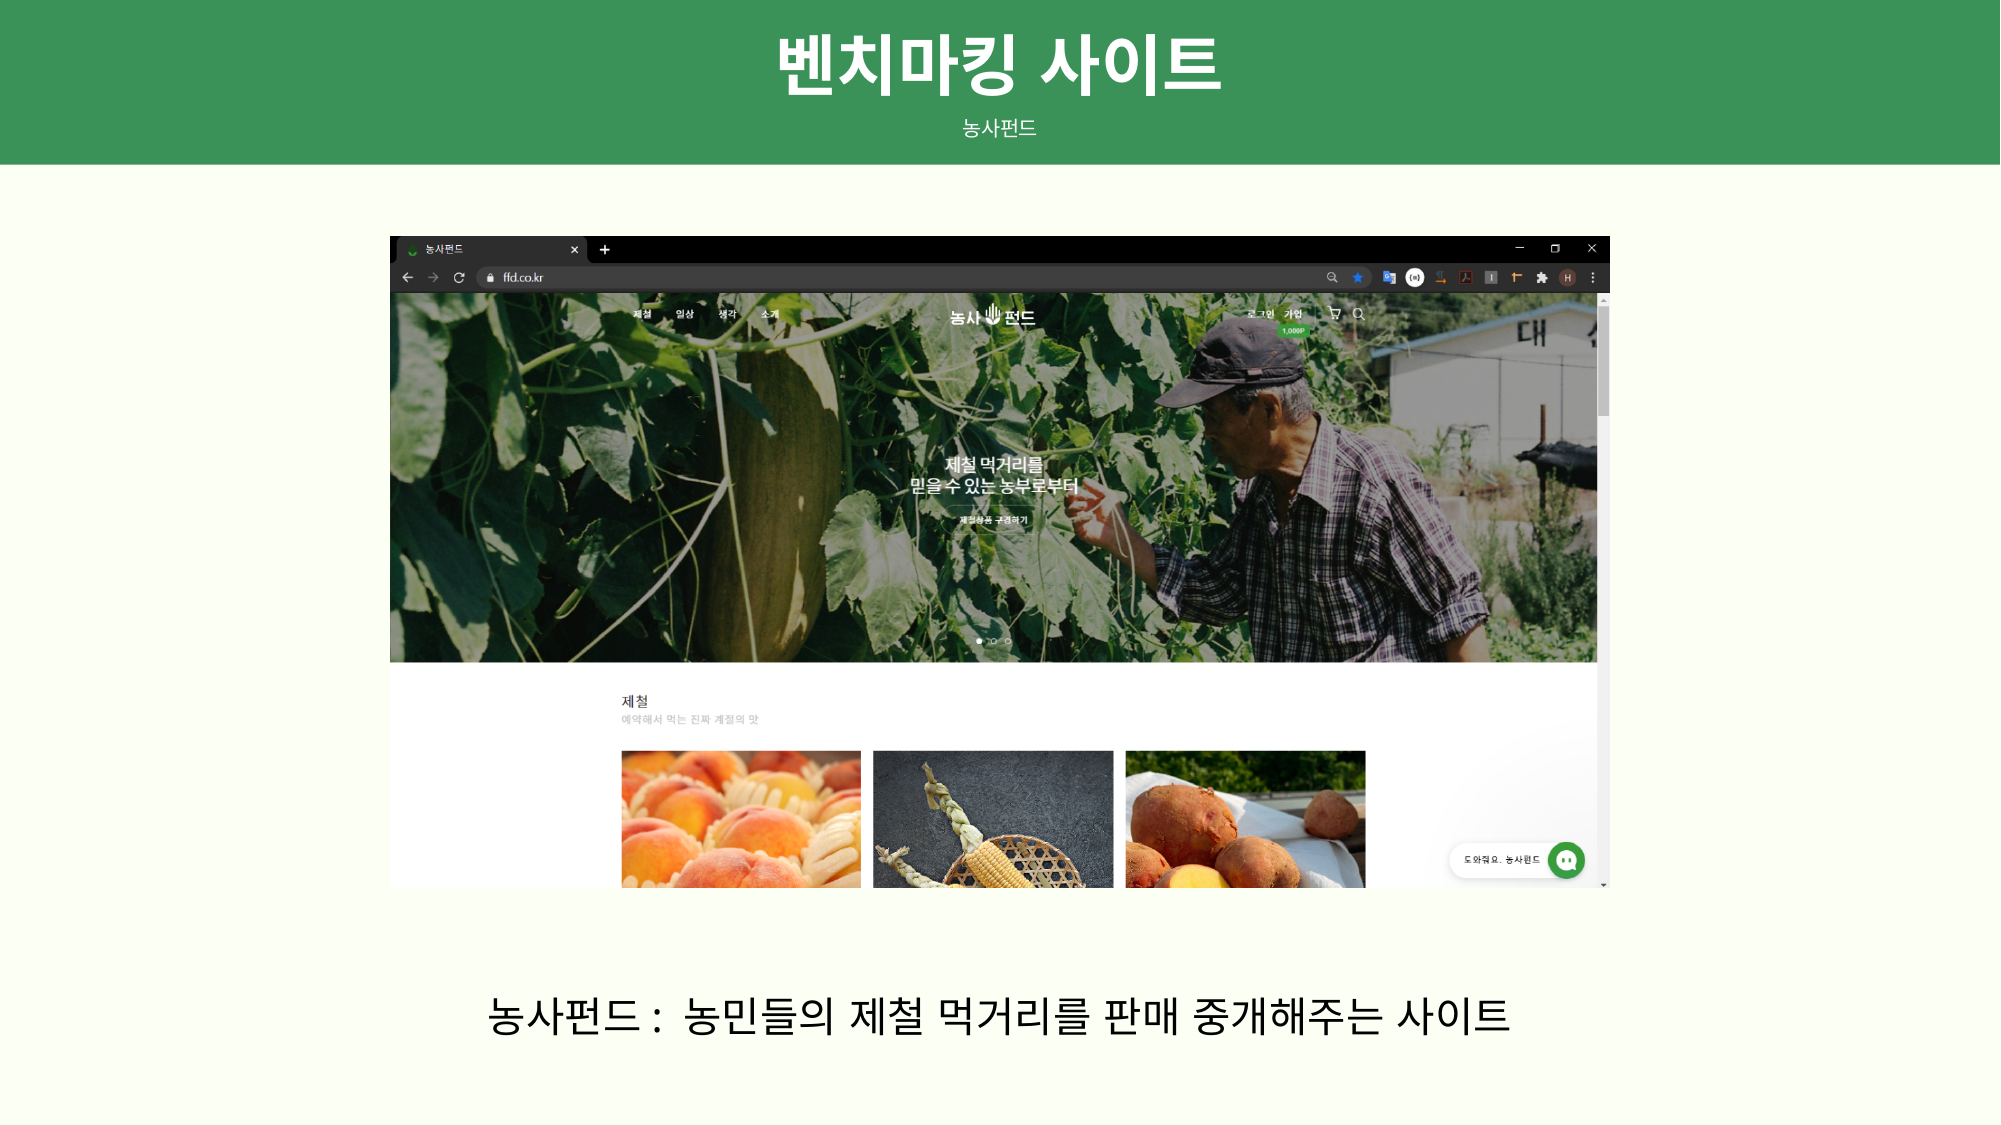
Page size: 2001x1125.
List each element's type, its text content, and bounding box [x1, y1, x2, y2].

picture [390, 236, 1610, 888]
text_box 벤치마킹 사이트 농사펀드 [0, 0, 2000, 166]
text_box 농사펀드: 농민들의 제철 먹거리를 판매 중개해주는 사이트 [472, 983, 1528, 1049]
